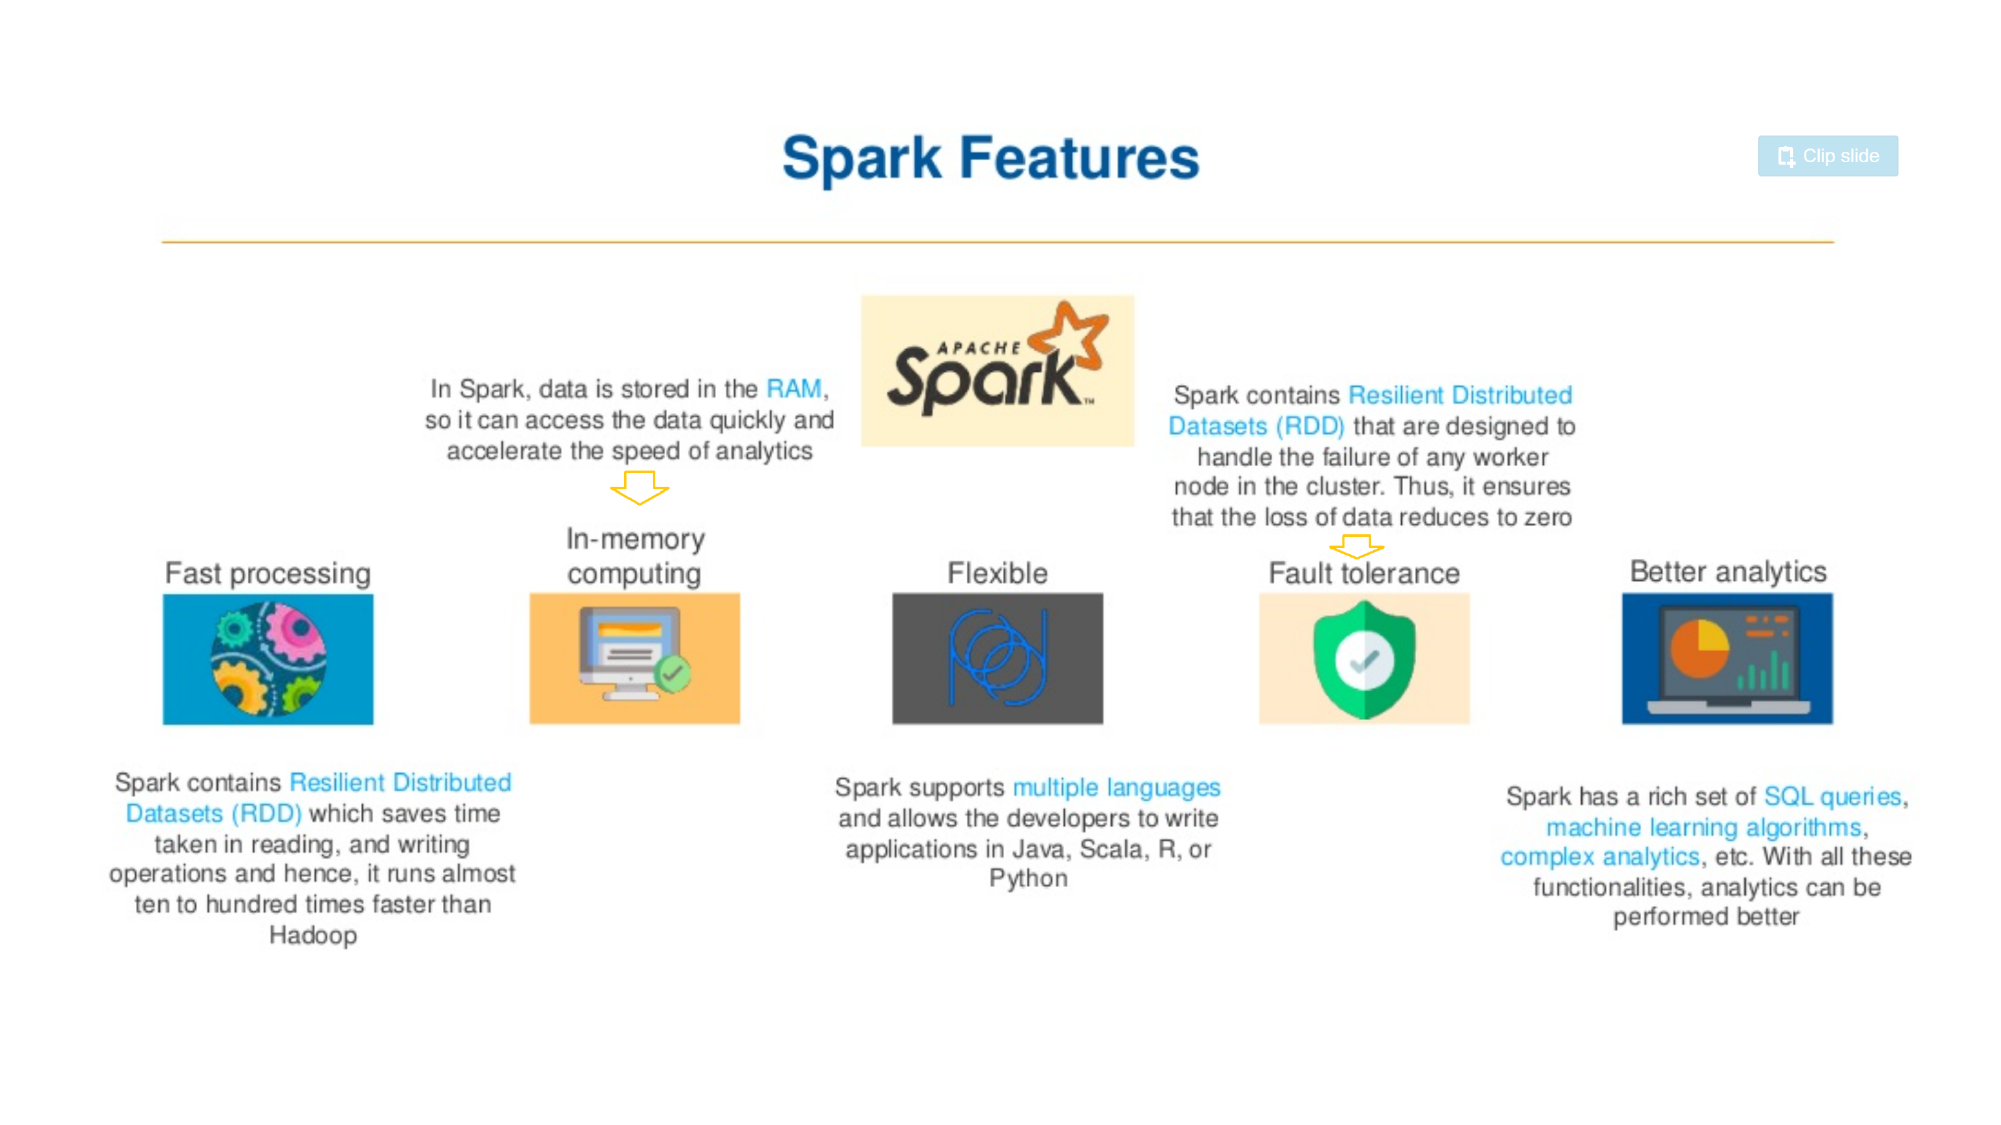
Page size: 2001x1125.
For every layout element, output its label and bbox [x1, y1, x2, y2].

picture [100, 97, 1935, 1014]
